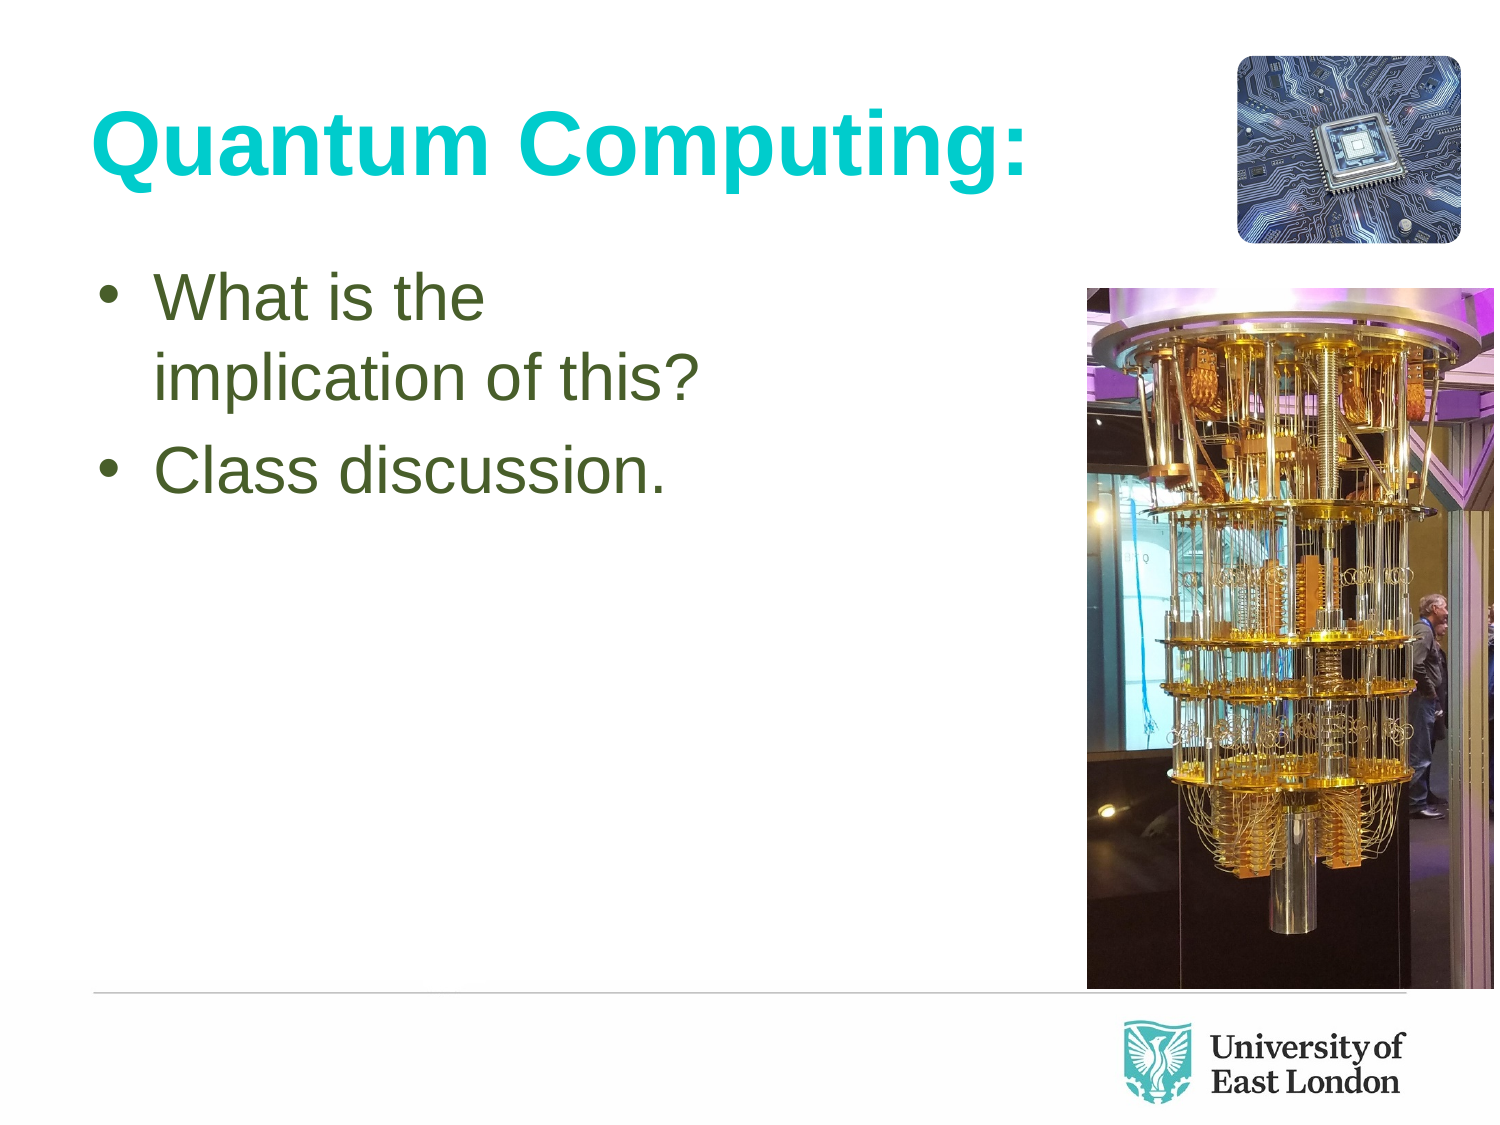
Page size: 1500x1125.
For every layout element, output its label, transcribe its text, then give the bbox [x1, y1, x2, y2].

picture [1237, 55, 1462, 244]
list What is the implication of this? Class discussion. [82, 246, 800, 989]
picture [0, 288, 1500, 1125]
title Quantum Computing: [75, 45, 1425, 233]
